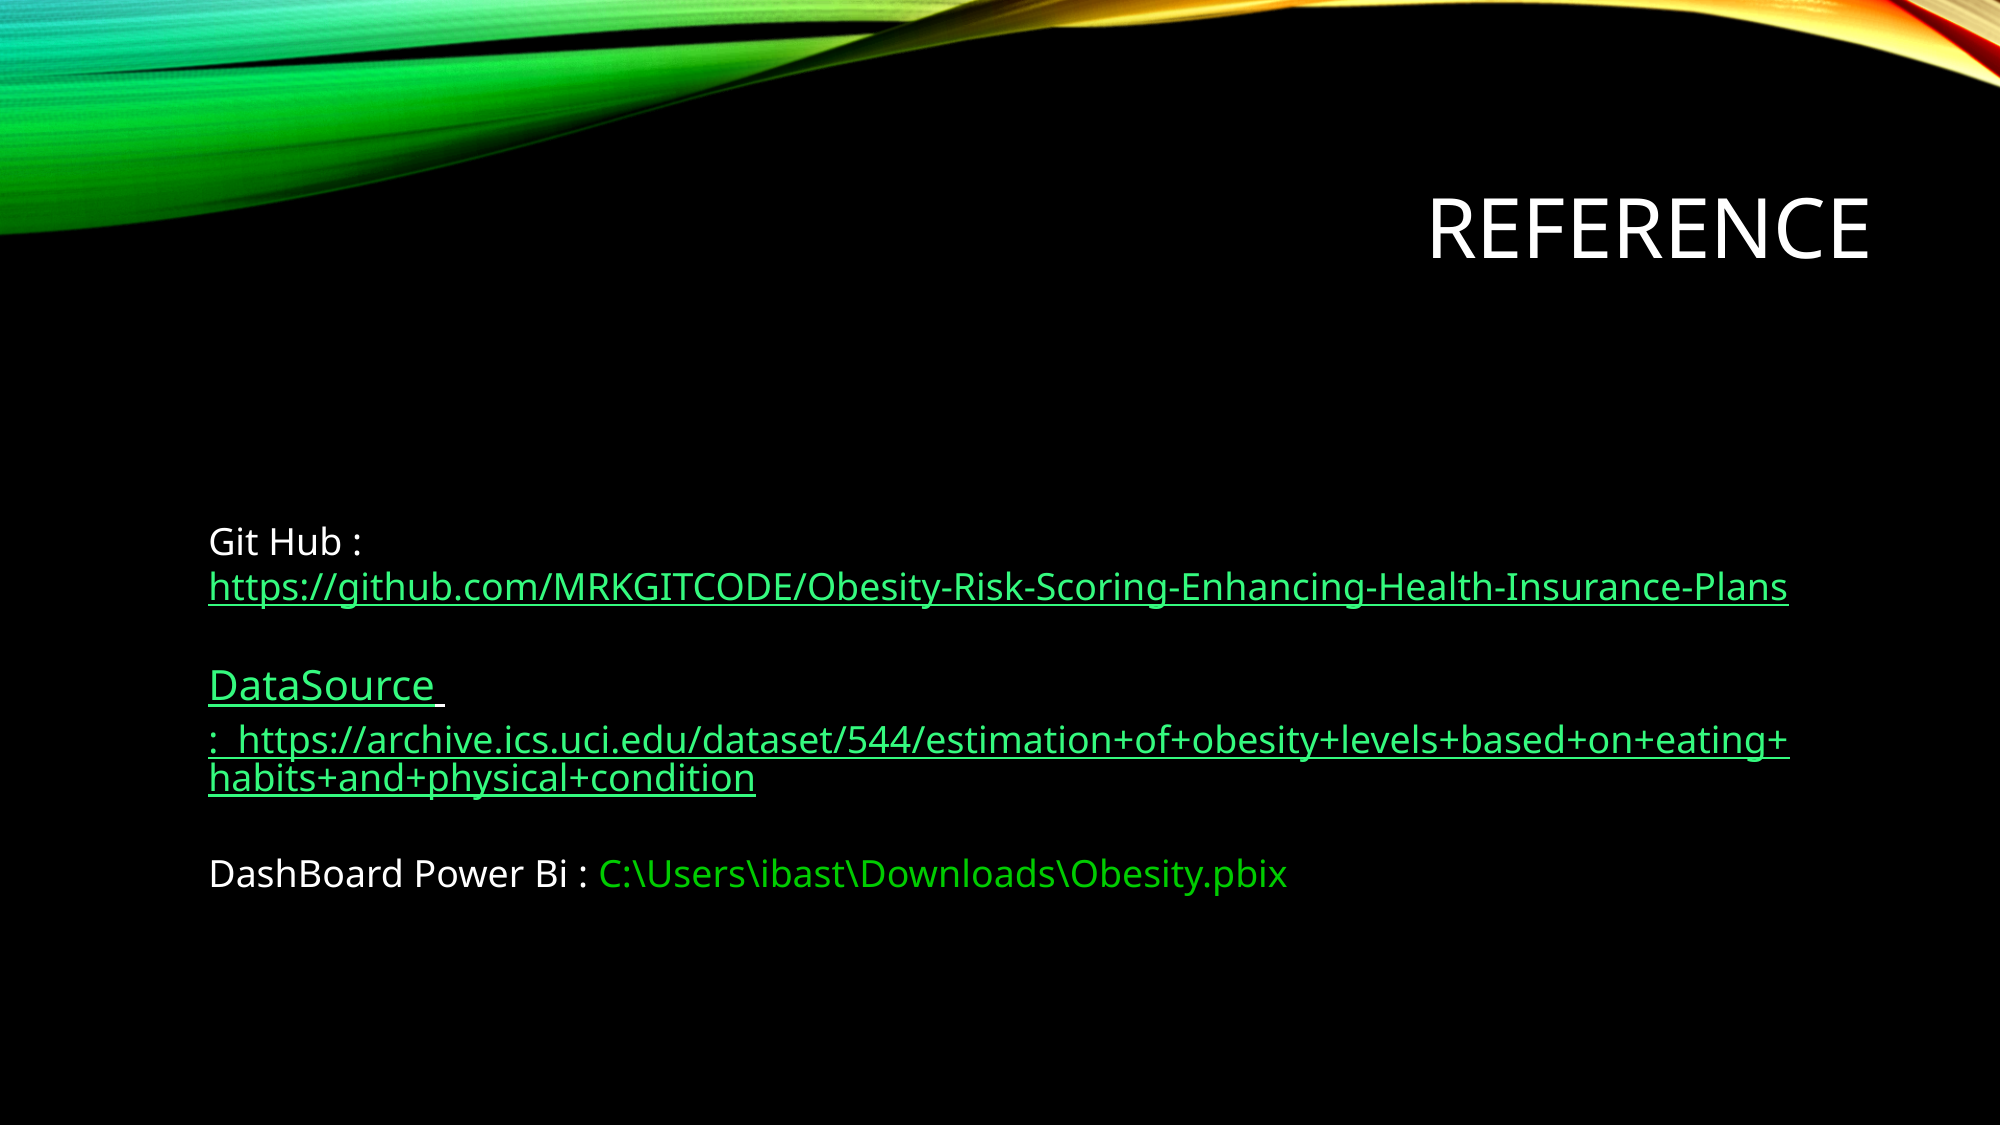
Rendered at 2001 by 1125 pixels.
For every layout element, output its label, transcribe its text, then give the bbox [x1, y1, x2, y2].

title Reference [474, 125, 1888, 338]
text_box Git Hub : https://github.com/MRKGITCODE/Obesity-Risk-Scoring-Enhancing-Health-Insurance-Plans DataSource : https://archive.ics.uci.edu/dataset/544/estimation+of+obesity+levels+based+on+eating+habits+and+physical+condition DashBoard Power Bi : C:\Users\ibast\Downloads\Obesity.pbix [193, 510, 1817, 1000]
picture [0, 0, 2000, 237]
